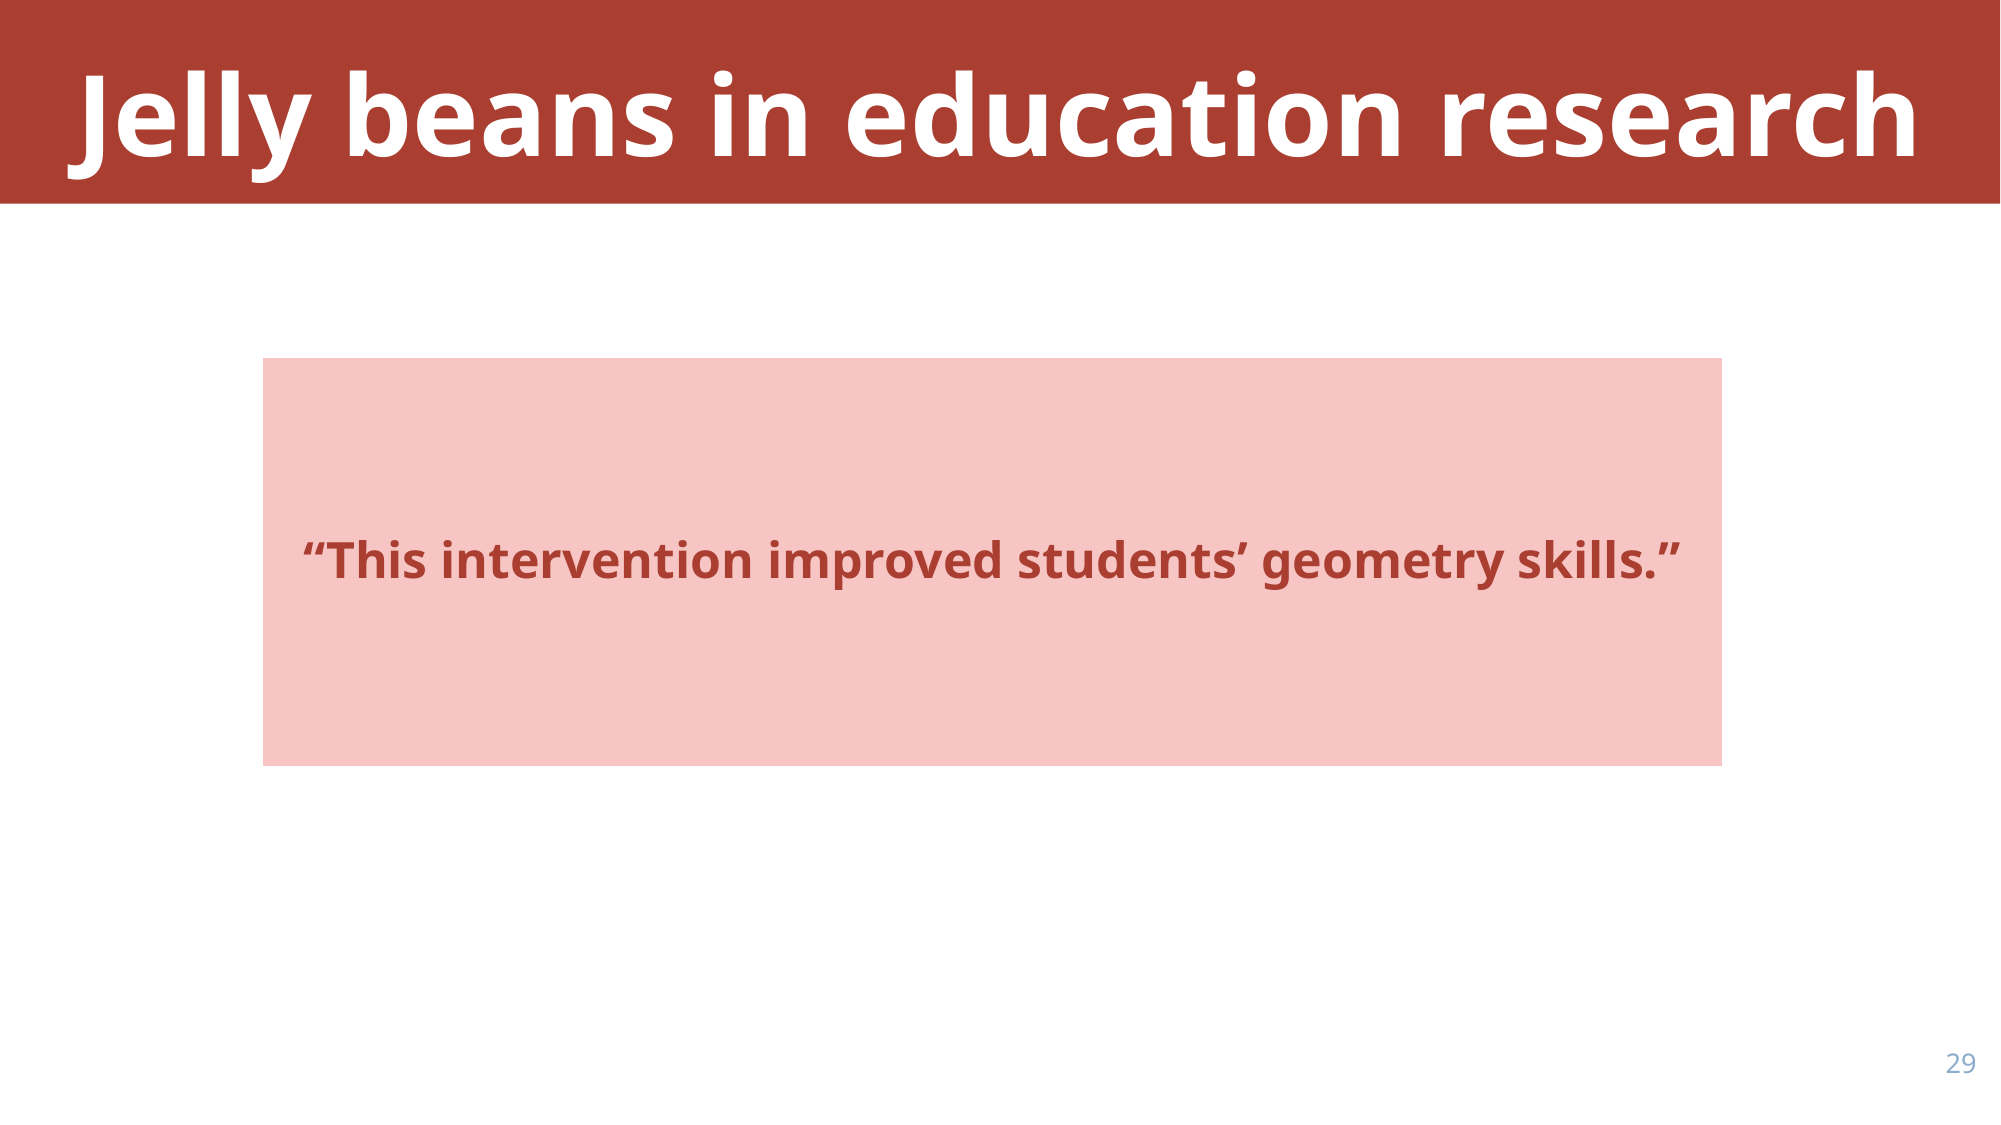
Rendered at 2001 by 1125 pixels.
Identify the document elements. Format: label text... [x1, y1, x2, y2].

text_box “This intervention improved students’ geometry skills.” [260, 356, 1725, 769]
title Jelly beans in education research [0, 0, 2000, 187]
slide_number 28 [1871, 1038, 1992, 1125]
